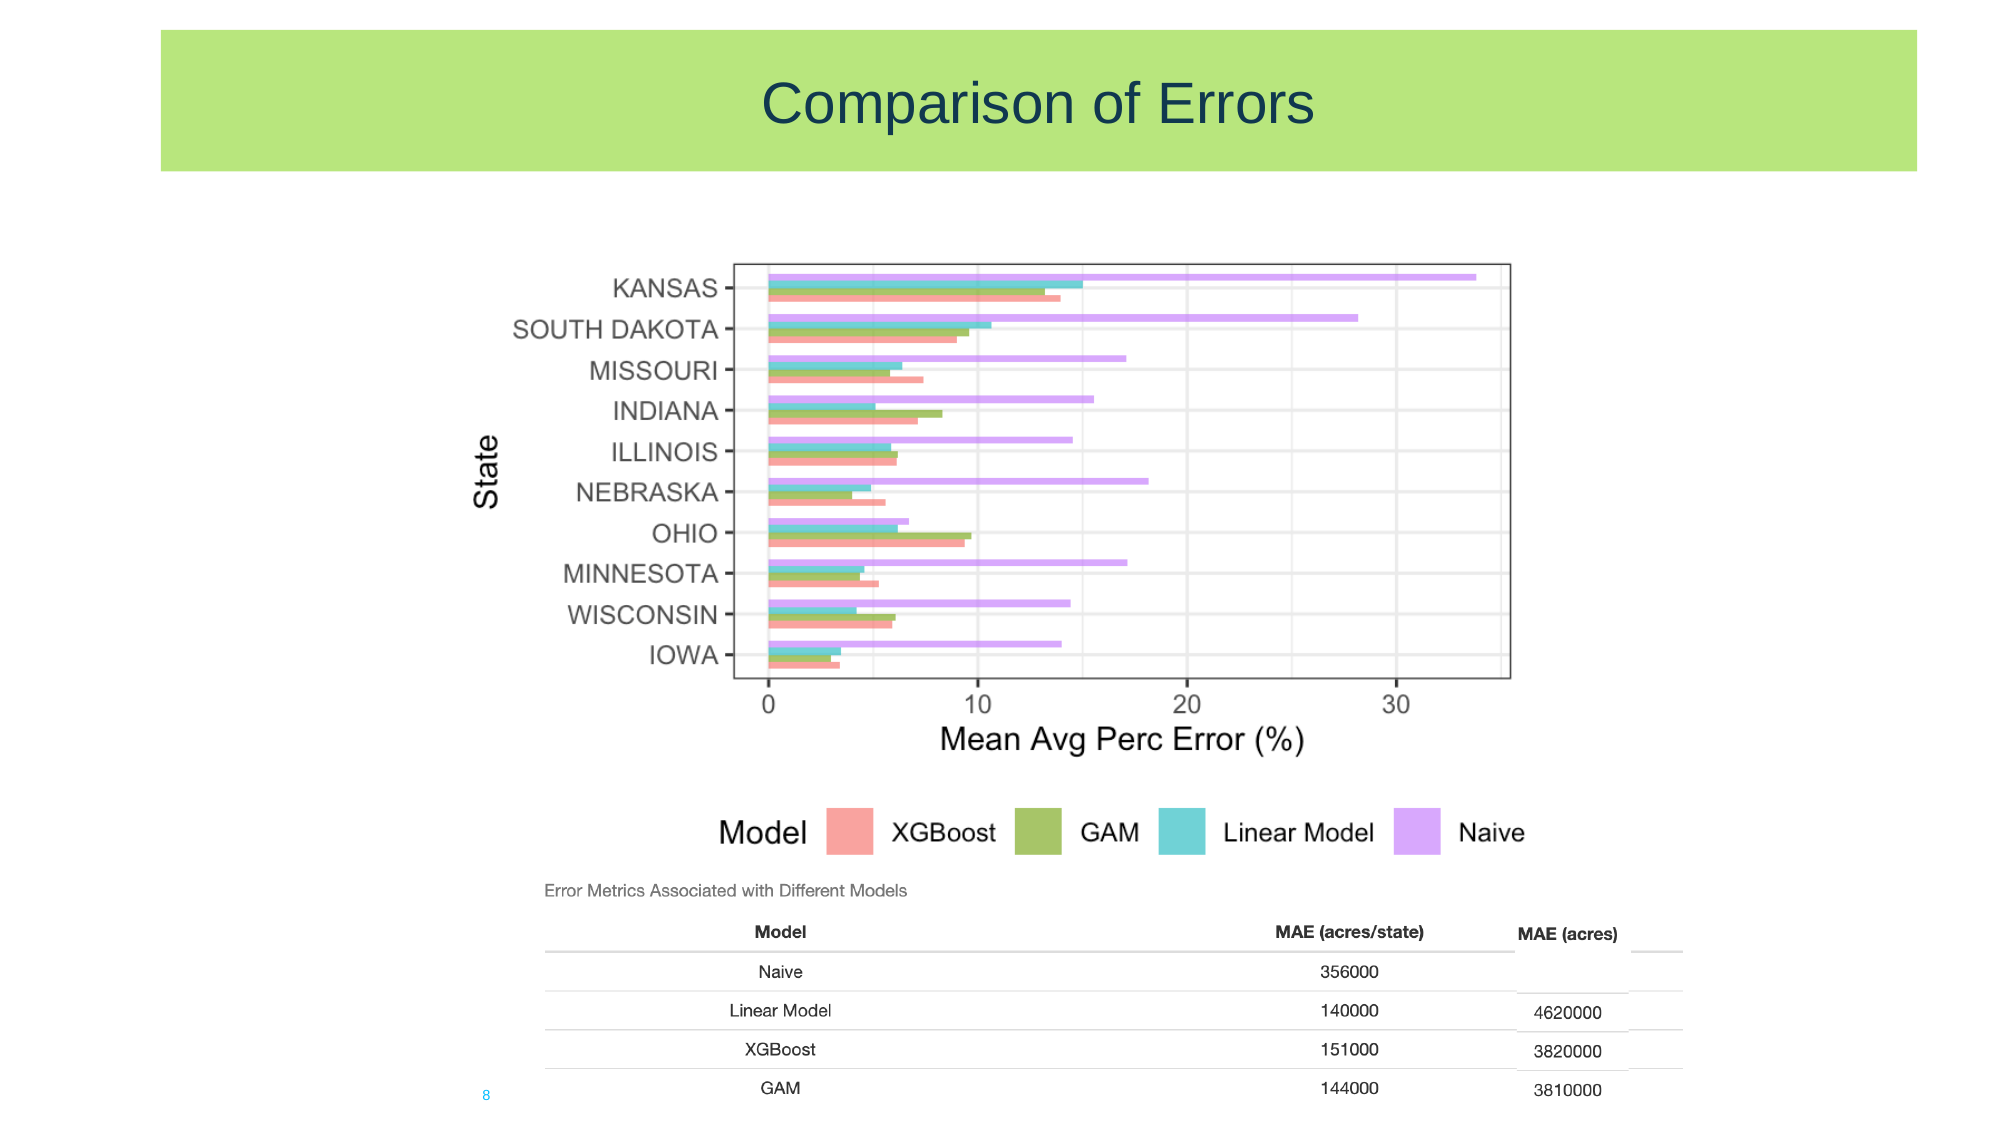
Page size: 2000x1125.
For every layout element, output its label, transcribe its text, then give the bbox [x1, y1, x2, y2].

slide_number 8 [454, 1085, 519, 1104]
picture [429, 247, 1699, 1125]
text_box Comparison of Errors [160, 29, 1918, 172]
